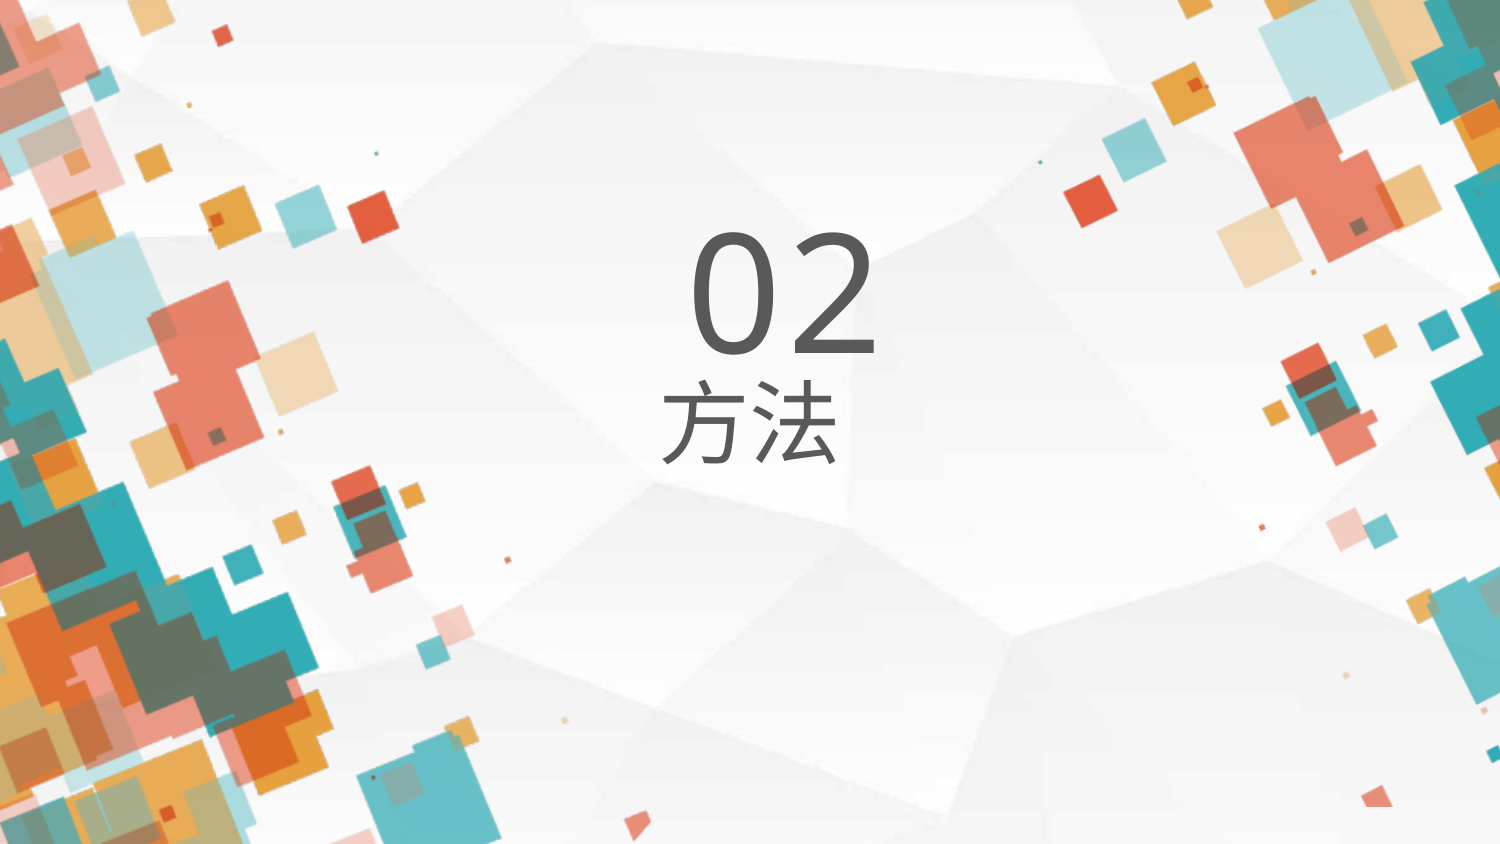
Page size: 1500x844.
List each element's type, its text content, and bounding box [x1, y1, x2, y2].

text_box 02 [753, 179, 859, 365]
text_box 方法 [753, 365, 859, 476]
picture [0, 0, 1500, 844]
